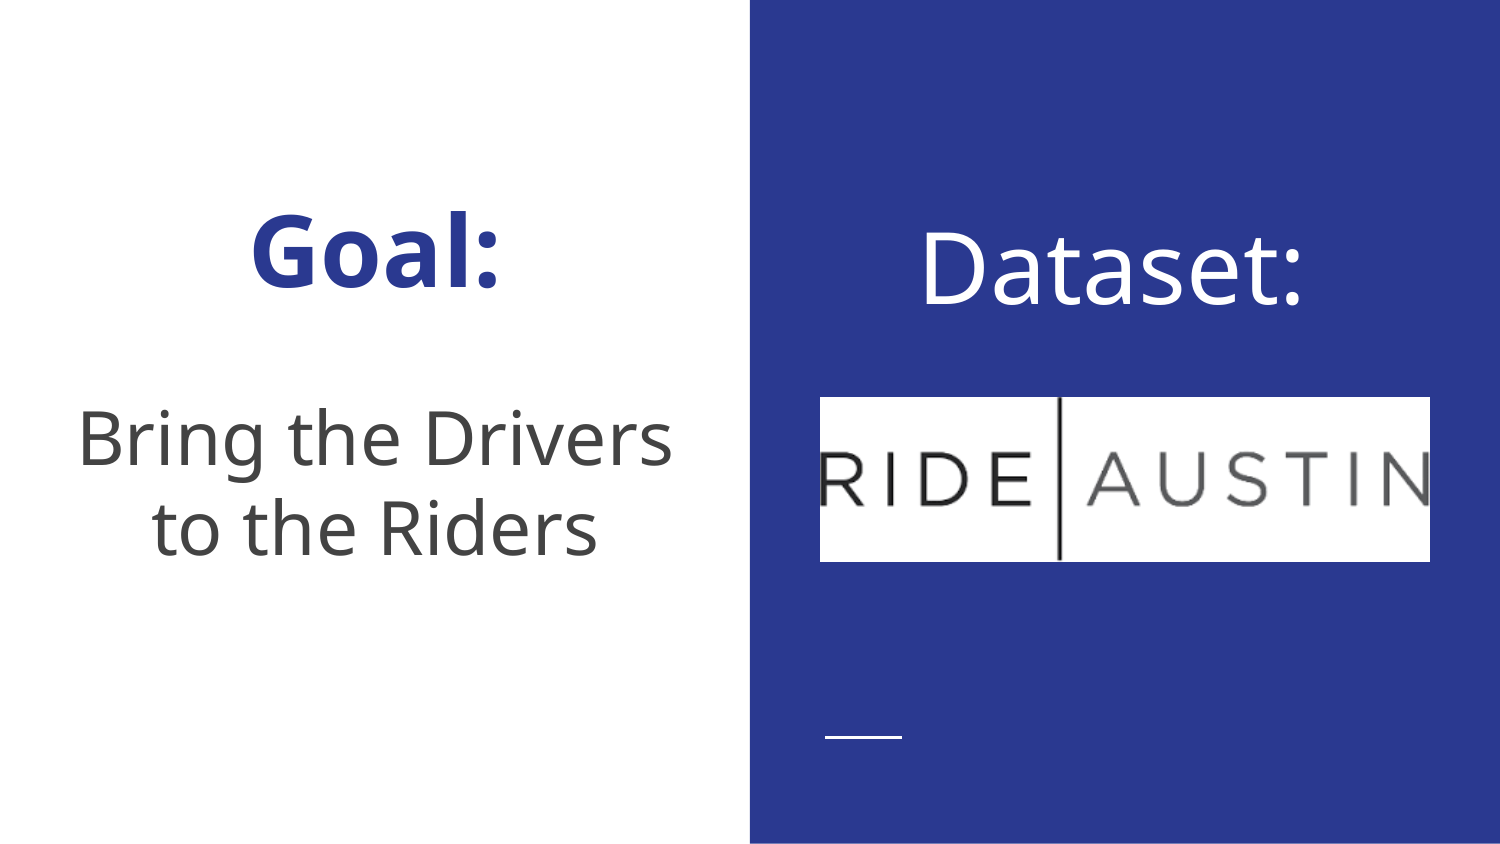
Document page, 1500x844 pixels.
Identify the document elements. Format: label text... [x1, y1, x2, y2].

list Dataset: [810, 171, 1440, 725]
title Goal: [43, 118, 708, 375]
subtitle Bring the Drivers to the Riders [43, 375, 708, 584]
picture [820, 397, 1430, 562]
